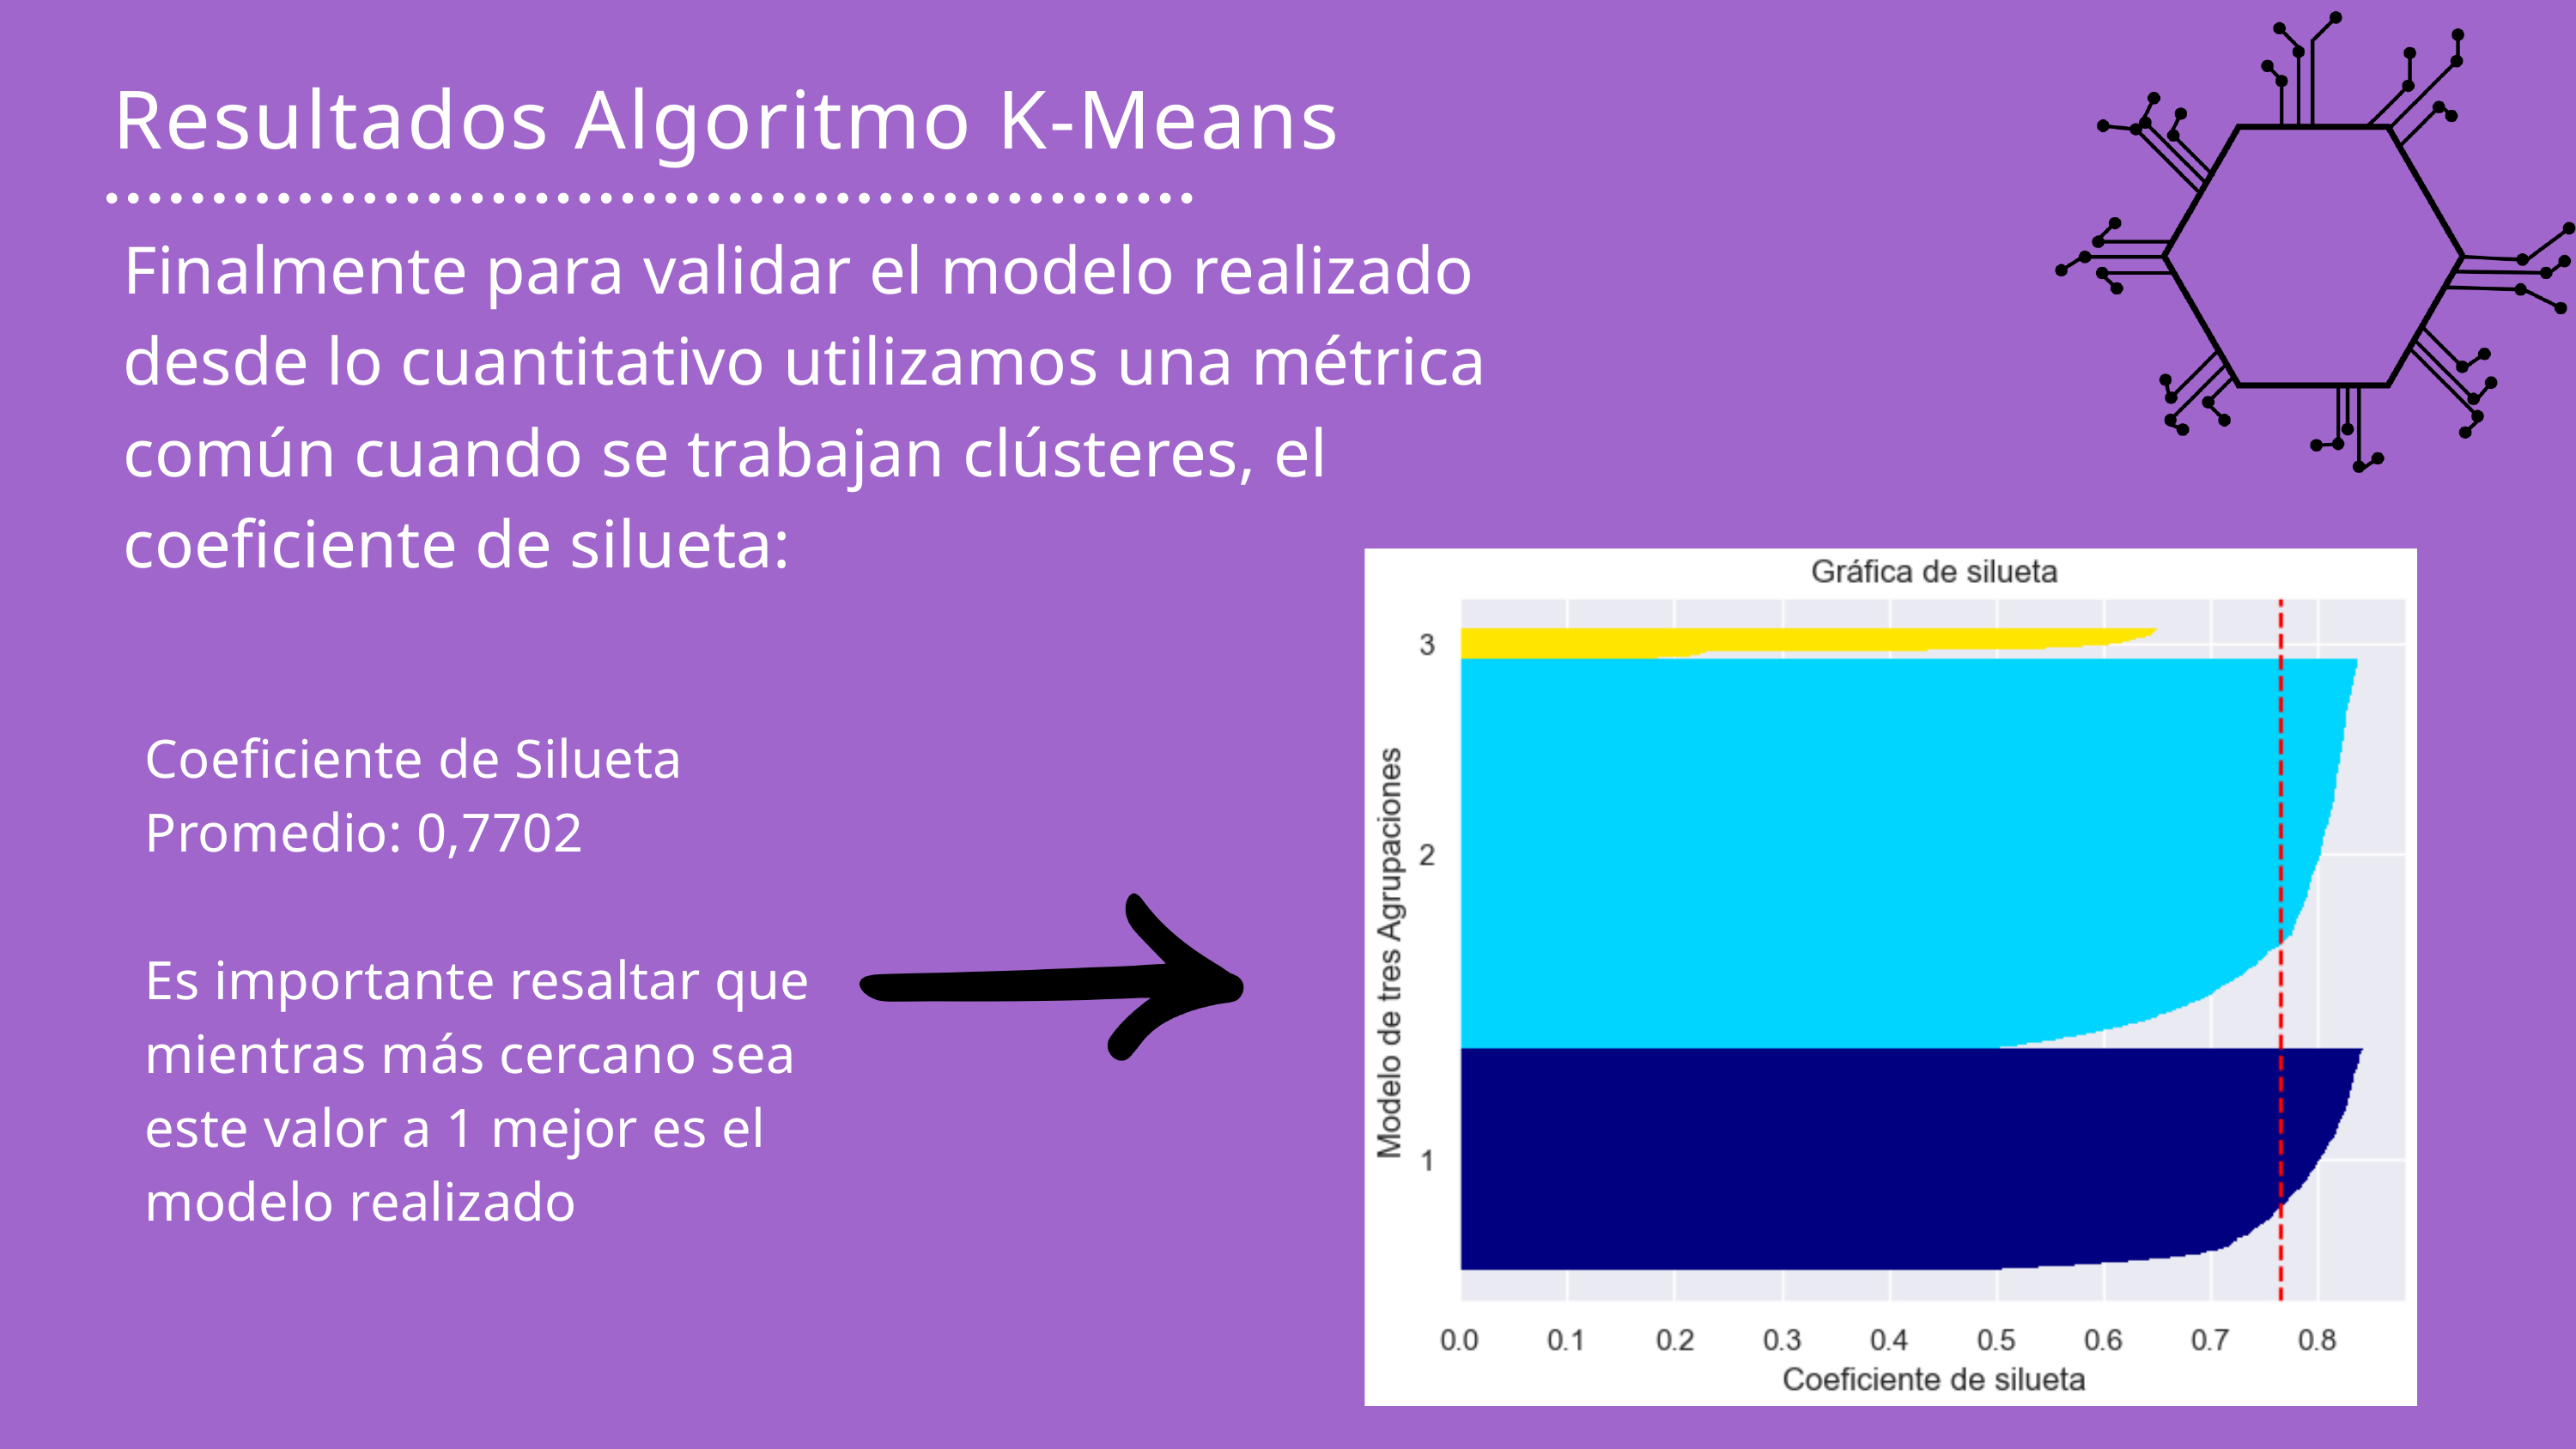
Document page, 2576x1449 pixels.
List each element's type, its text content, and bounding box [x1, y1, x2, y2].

text_box [1364, 549, 2417, 1406]
text_box Coeficiente de Silueta Promedio: 0,7702 Es importante resaltar que mientras más cercano sea este valor a 1 mejor es el modelo realizado [144, 714, 859, 1233]
text_box [2054, 10, 2576, 475]
text_box Resultados Algoritmo K-Means [112, 69, 1406, 166]
text_box [859, 892, 1247, 1063]
text_box Finalmente para validar el modelo realizado desde lo cuantitativo utilizamos una métrica común cuando se trabajan clústeres, el coeficiente de silueta: [123, 215, 1512, 581]
